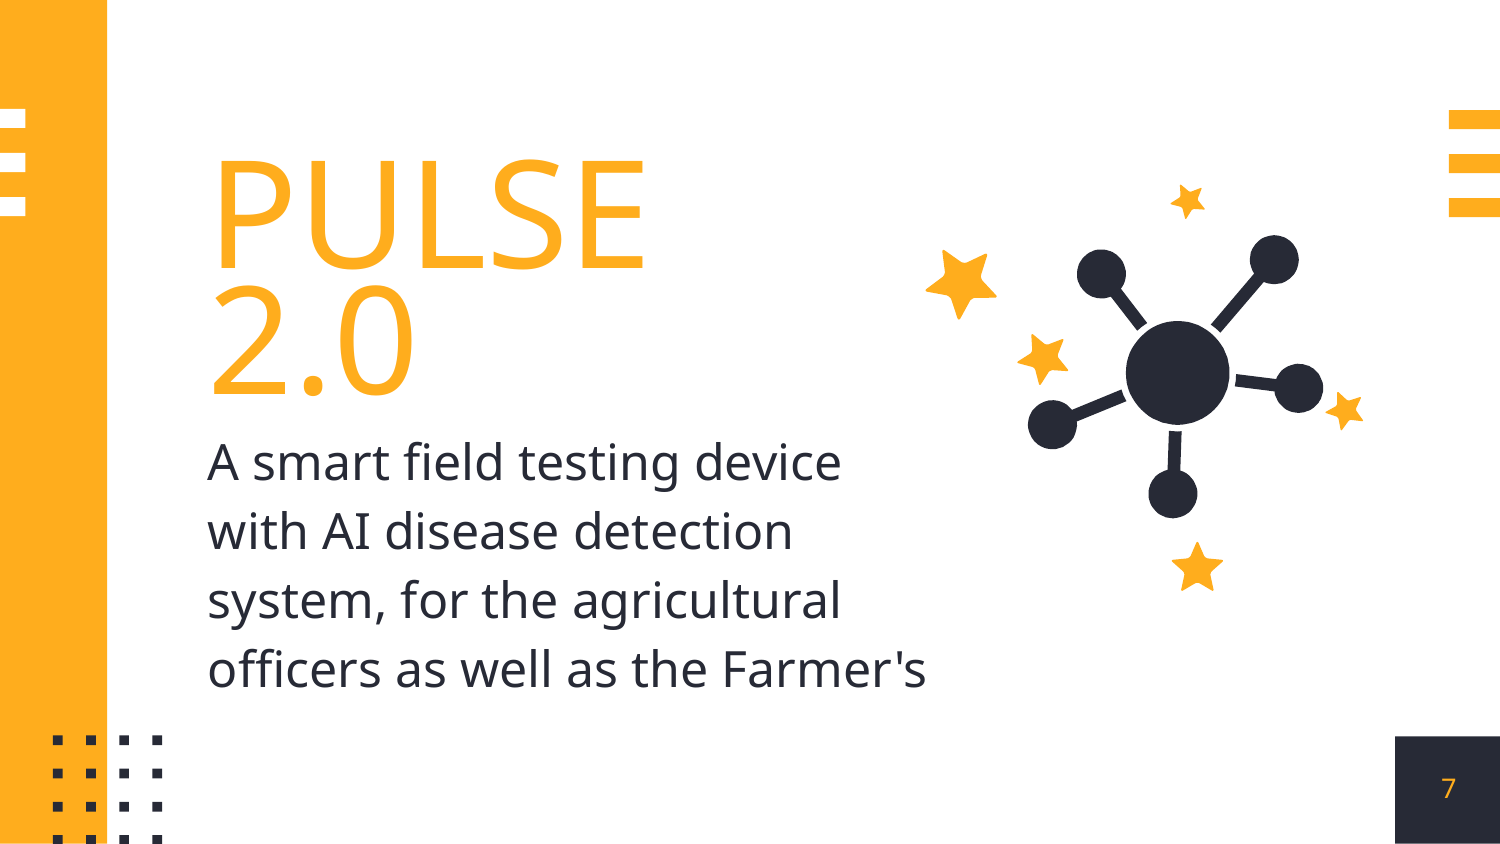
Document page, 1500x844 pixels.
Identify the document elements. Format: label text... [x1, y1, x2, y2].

text_box [1170, 184, 1205, 219]
title PULSE 2.0 [207, 111, 830, 420]
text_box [1027, 234, 1324, 519]
slide_number 7 [1395, 736, 1500, 844]
text_box [925, 249, 997, 320]
subtitle A smart field testing device with AI disease detection system, for the agricultural officers as well as the Farmer's [207, 421, 940, 767]
text_box [1171, 541, 1223, 591]
text_box [1327, 392, 1364, 431]
